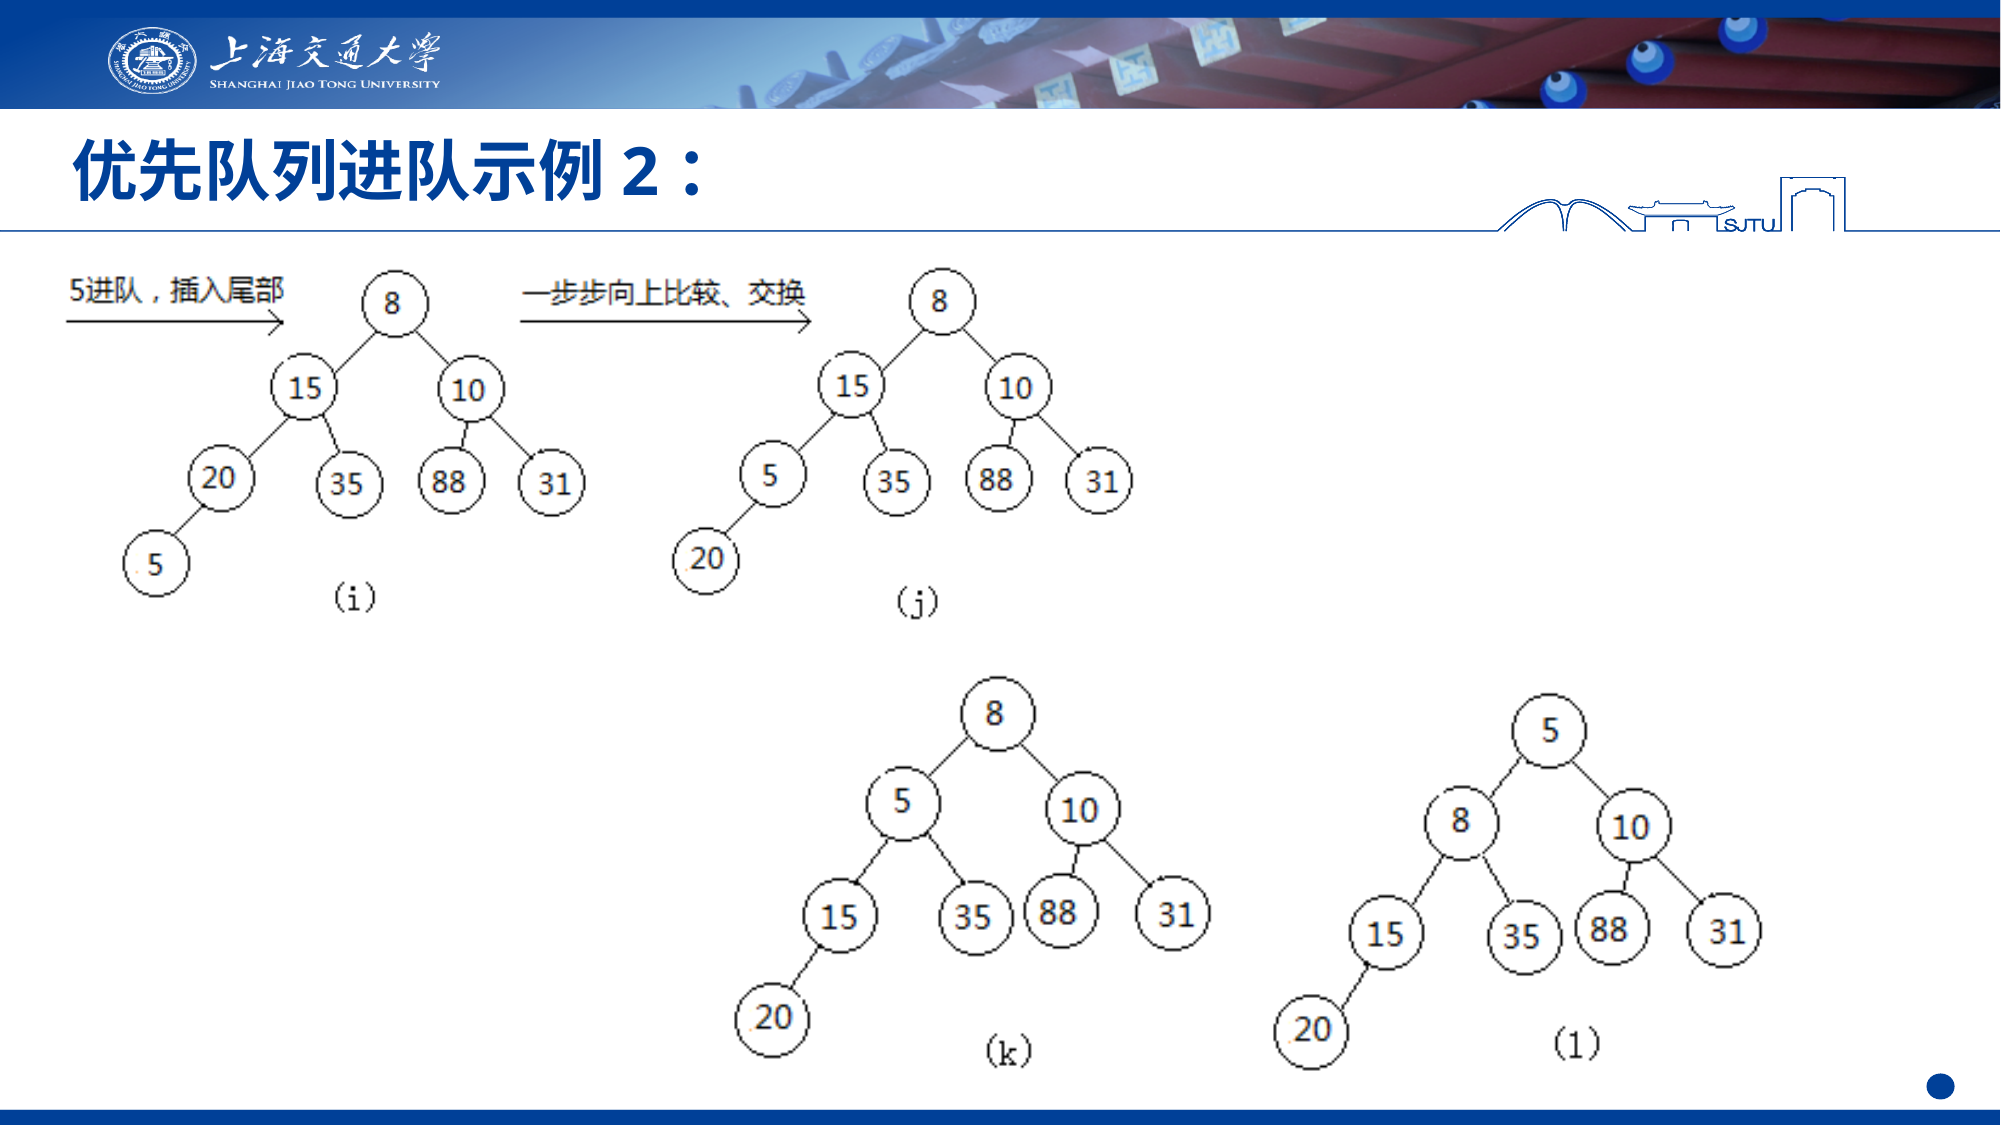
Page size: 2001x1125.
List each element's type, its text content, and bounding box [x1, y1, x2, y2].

picture [56, 249, 1142, 637]
text_box [1925, 1072, 1956, 1101]
picture [716, 665, 1777, 1100]
picture [0, 0, 2001, 109]
title 优先队列进队示例2： [56, 126, 968, 221]
